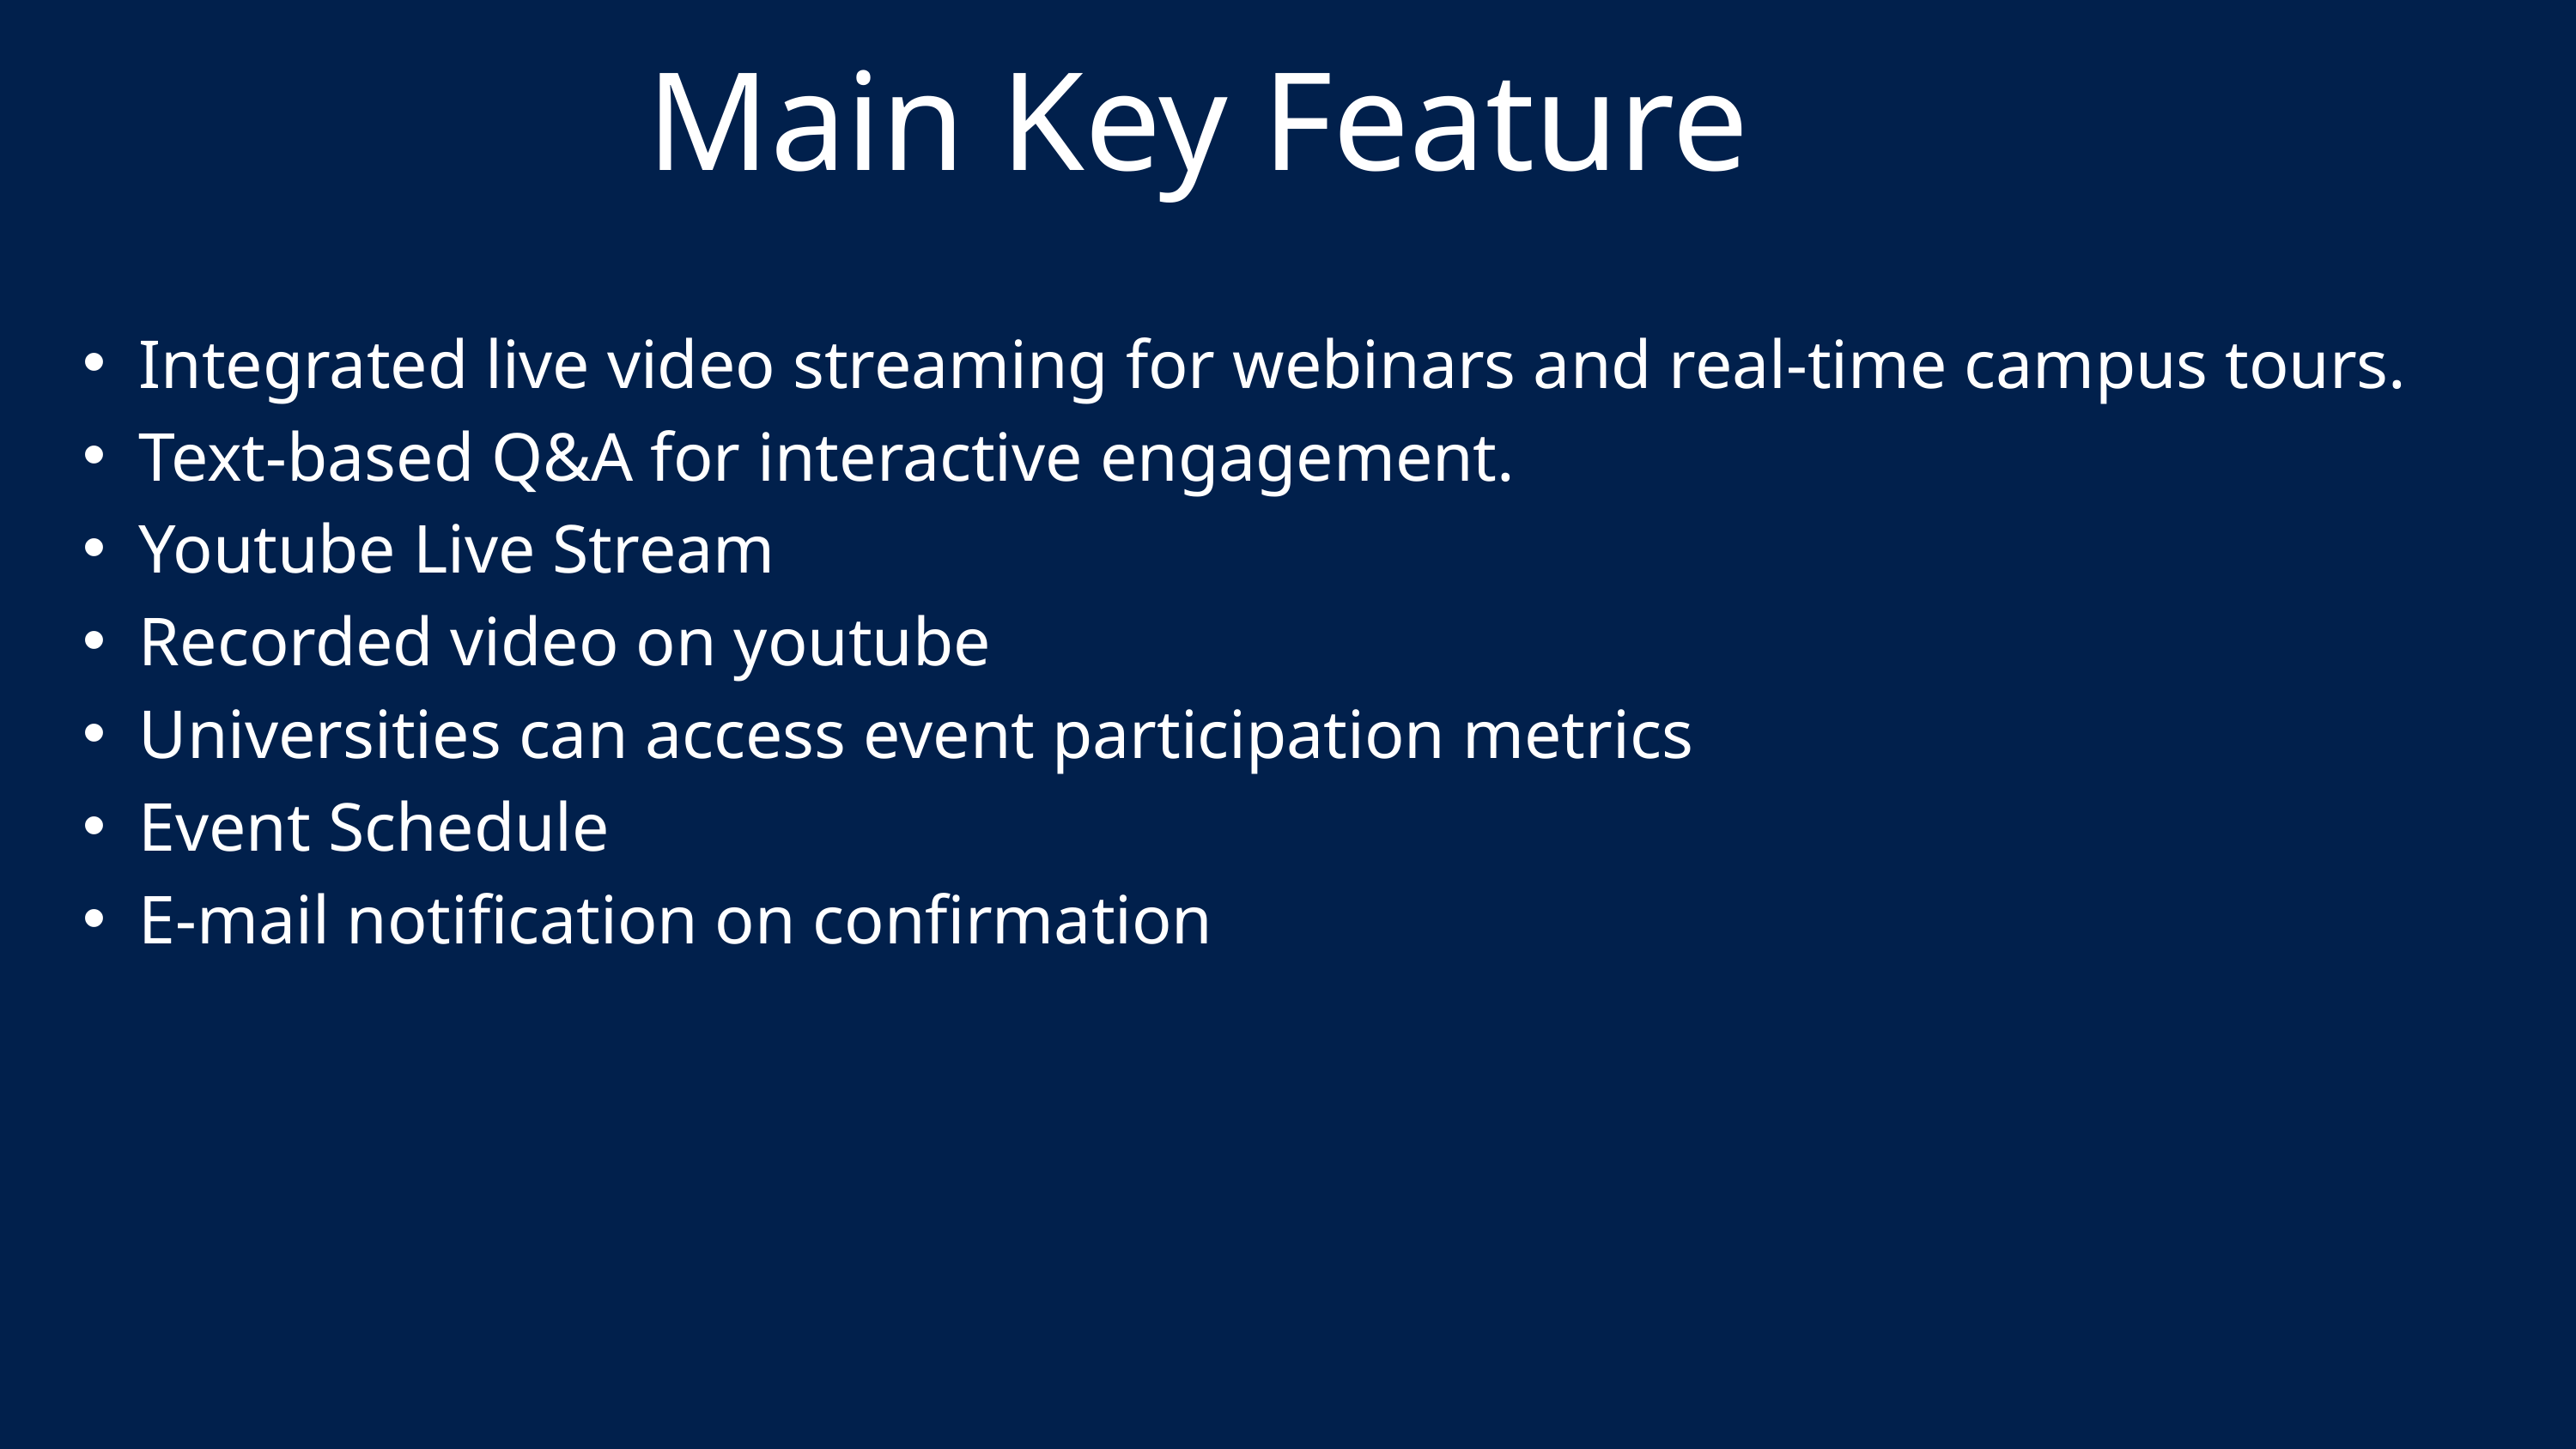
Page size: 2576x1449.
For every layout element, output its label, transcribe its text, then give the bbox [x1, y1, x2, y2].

text_box Main Key Feature [0, 7, 2432, 197]
text_box Integrated live video streaming for webinars and real-time campus tours. Text-based Q&A for interactive engagement. Youtube Live Stream Recorded video on youtube Universities can access event participation metrics Event Schedule E-mail notification on confirmation [26, 308, 2477, 957]
